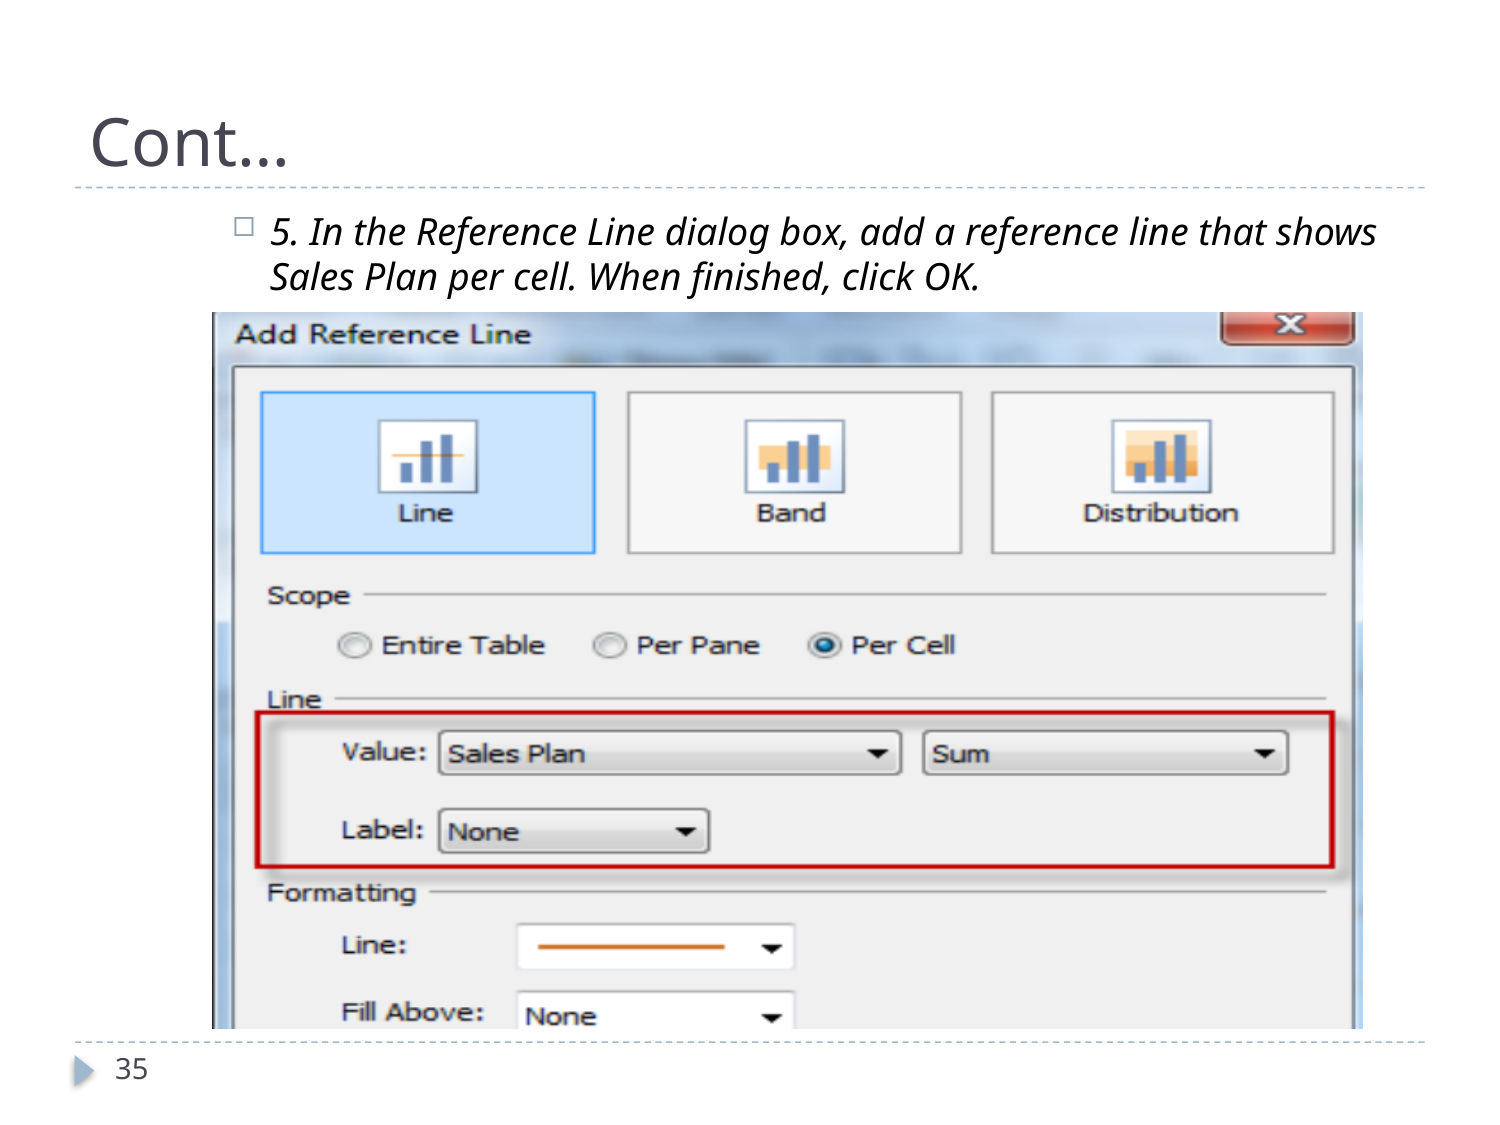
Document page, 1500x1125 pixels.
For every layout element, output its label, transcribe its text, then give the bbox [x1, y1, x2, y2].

picture [212, 312, 1363, 1029]
slide_number 35 [100, 1042, 426, 1103]
list 5. In the Reference Line dialog box, add a reference line that shows Sales Plan per cell. When finished, click OK. [75, 200, 1425, 1010]
title Cont… [75, 24, 1425, 188]
